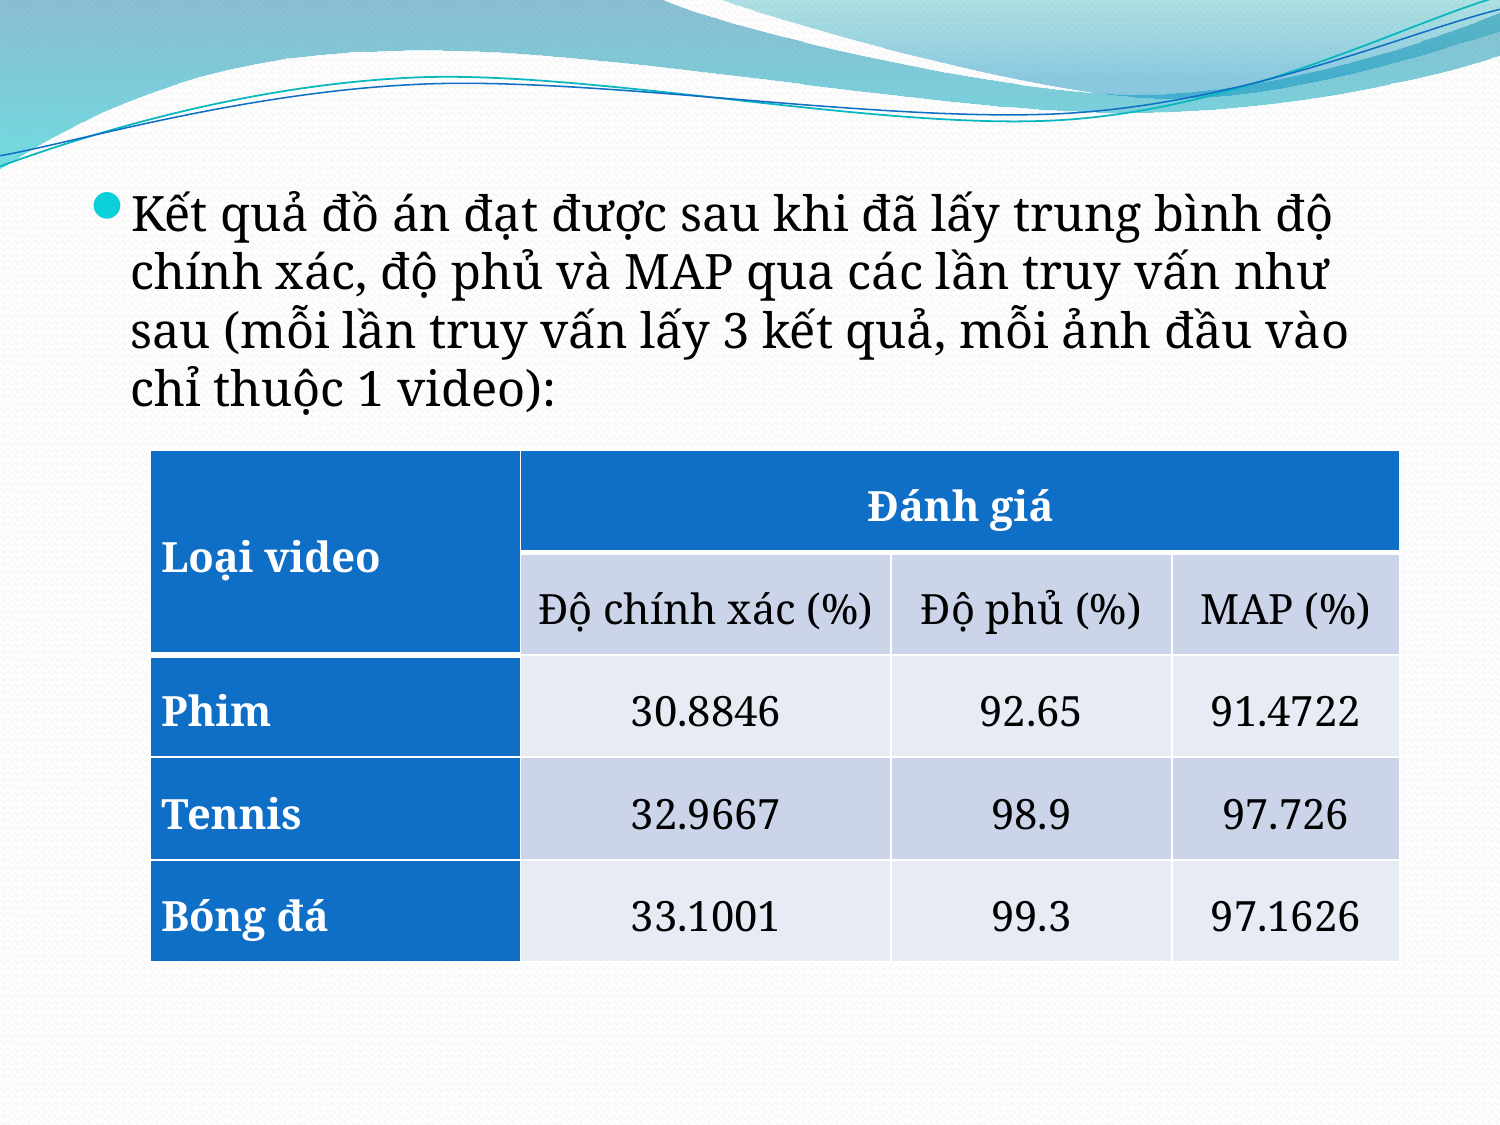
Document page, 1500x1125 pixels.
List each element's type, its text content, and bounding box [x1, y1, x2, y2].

table_header Đánh giá [521, 451, 1399, 550]
table_cell 32.9667 [521, 758, 890, 859]
table_cell 30.8846 [521, 656, 890, 756]
table_header Loại video [151, 451, 520, 652]
table_cell MAP (%) [1173, 555, 1399, 654]
table_cell 98.9 [892, 758, 1171, 859]
table_cell Tennis [151, 758, 520, 859]
table_cell Phim [151, 658, 520, 756]
table_cell 97.726 [1173, 758, 1399, 859]
table_cell Bóng đá [151, 861, 520, 961]
table_cell 91.4722 [1173, 656, 1399, 756]
table_cell 33.1001 [521, 861, 890, 961]
table_cell 99.3 [892, 861, 1171, 961]
table_cell 97.1626 [1173, 861, 1399, 961]
table_cell Độ phủ (%) [892, 555, 1171, 654]
list Kết quả đồ án đạt được sau khi đã lấy trung bình độ chính xác, độ phủ và MAP qua các lần truy vấn như sau (mỗi lần truy vấn lấy 3 kết quả, mỗi ảnh đầu vào chỉ thuộc 1 video): [75, 174, 1425, 425]
table_cell Độ chính xác (%) [521, 555, 890, 654]
table_cell 92.65 [892, 656, 1171, 756]
